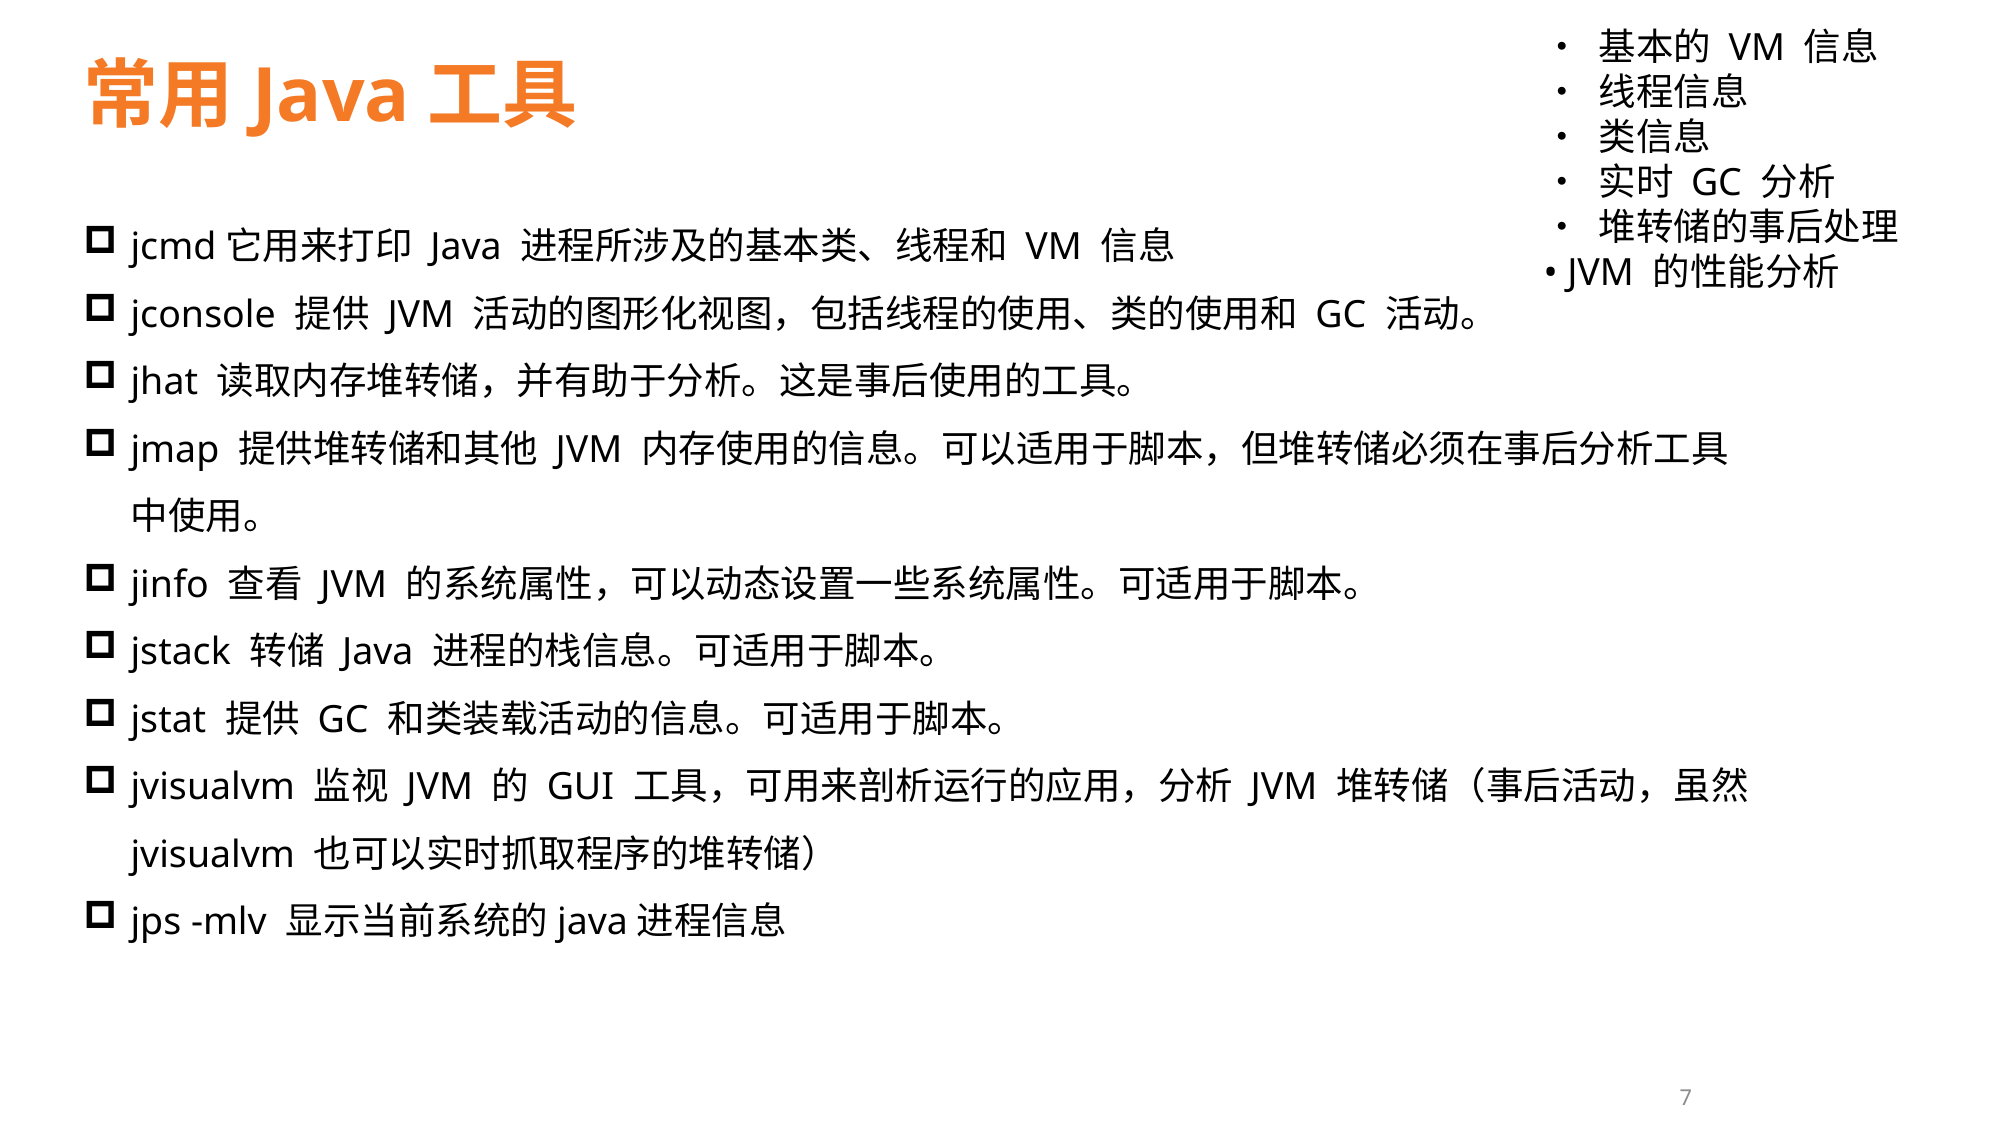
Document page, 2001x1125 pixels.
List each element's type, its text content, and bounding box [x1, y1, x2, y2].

text_box jcmd它用来打印 Java 进程所涉及的基本类、线程和 VM 信息 jconsole 提供 JVM 活动的图形化视图，包括线程的使用、类的使用和 GC 活动。 jhat 读取内存堆转储，并有助于分析。这是事后使用的工具。 jmap 提供堆转储和其他 JVM 内存使用的信息。可以适用于脚本，但堆转储必须在事后分析工具中使用。 jinfo 查看 JVM 的系统属性，可以动态设置一些系统属性。可适用于脚本。 jstack 转储 Java 进程的栈信息。可适用于脚本。 jstat 提供 GC 和类装载活动的信息。可适用于脚本。 jvisualvm 监视 JVM 的 GUI 工具，可用来剖析运行的应用，分析 JVM 堆转储（事后活动，虽然jvisualvm 也可以实时抓取程序的堆转储） jps -mlv 显示当前系统的java进程信息 [69, 192, 1774, 950]
slide_number 7 [1538, 1074, 1708, 1122]
text_box 常用Java工具 [69, 48, 890, 146]
text_box • 基本的 VM 信息 • 线程信息 • 类信息 • 实时 GC 分析 • 堆转储的事后处理 • JVM 的性能分析 [1528, 15, 1972, 301]
